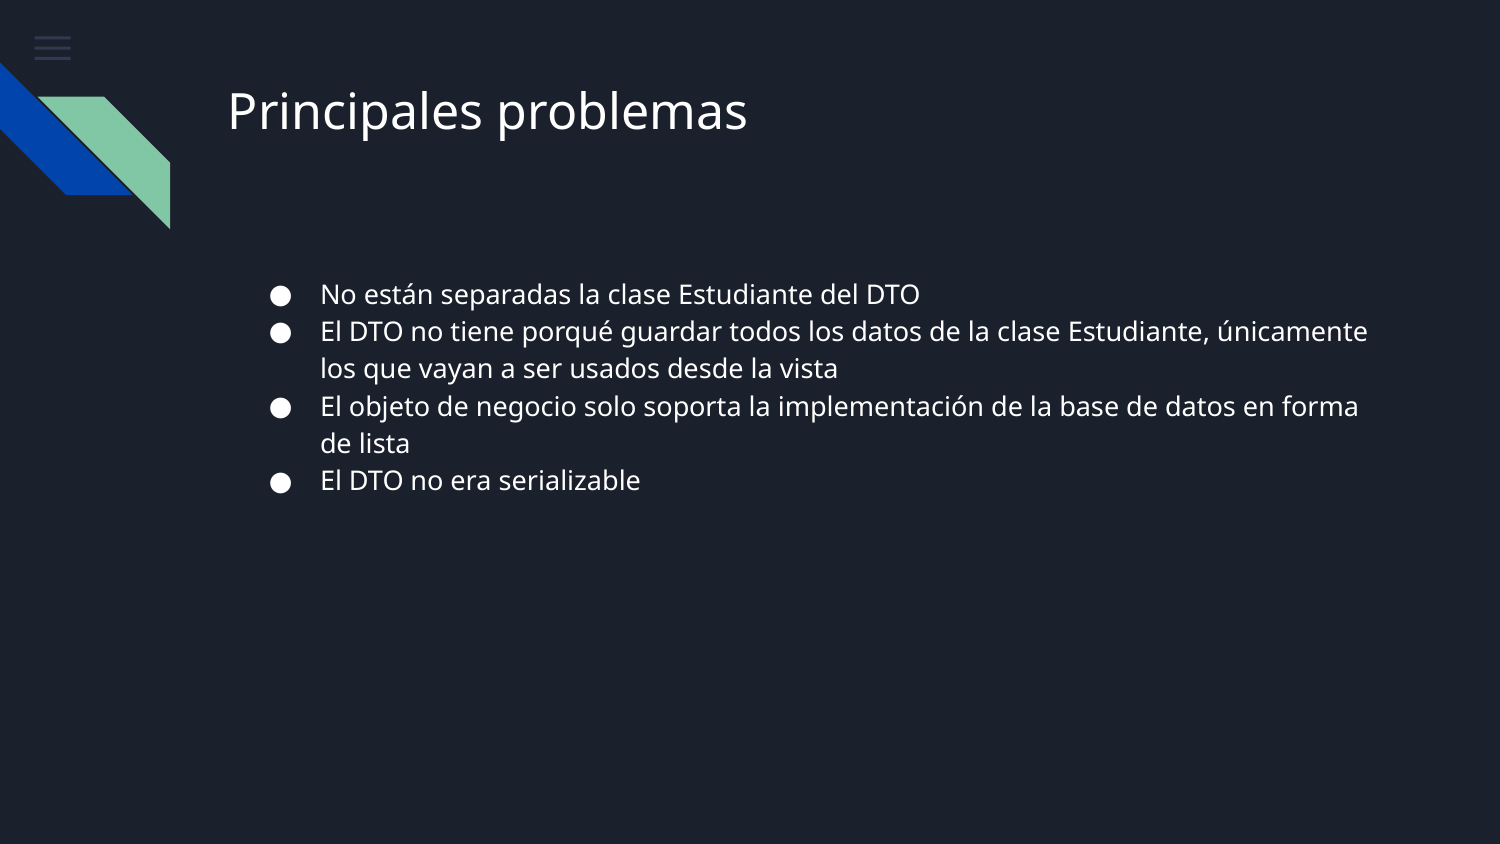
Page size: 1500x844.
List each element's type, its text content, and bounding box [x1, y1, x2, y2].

title Principales problemas [212, 64, 1368, 215]
list No están separadas la clase Estudiante del DTO El DTO no tiene porqué guardar todos los datos de la clase Estudiante, únicamente los que vayan a ser usados desde la vista El objeto de negocio solo soporta la implementación de la base de datos en forma de lista El DTO no era serializable [230, 257, 1385, 735]
